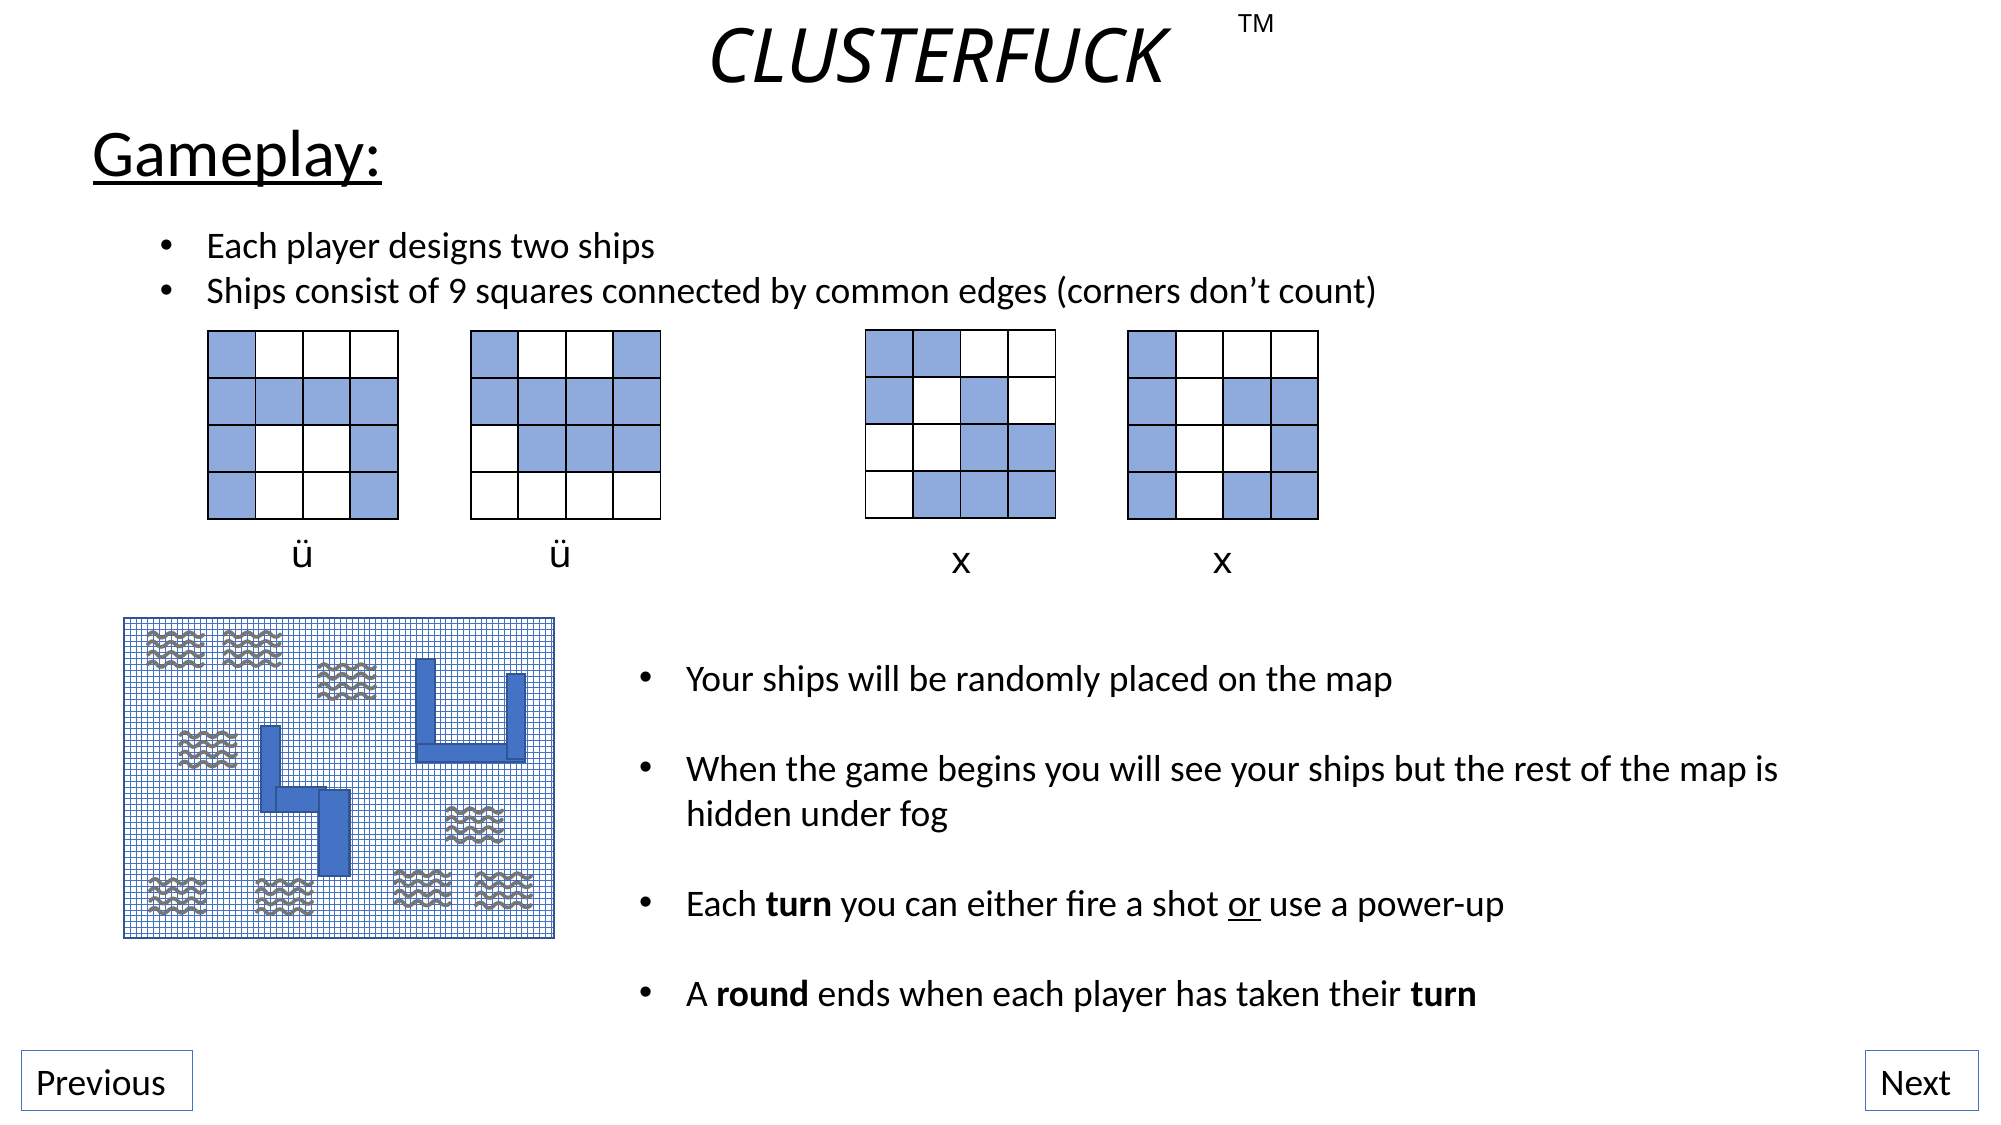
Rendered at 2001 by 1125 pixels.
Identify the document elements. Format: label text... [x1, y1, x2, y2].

table_cell [304, 379, 349, 424]
table_cell [519, 379, 565, 424]
text_box Next [1865, 1050, 1979, 1111]
table_cell [1272, 426, 1317, 471]
table_header [961, 331, 1007, 376]
table_cell [614, 379, 660, 424]
table_cell [1224, 426, 1270, 471]
table_cell [1177, 379, 1222, 424]
table_cell [1177, 426, 1222, 471]
table_header [519, 332, 565, 377]
table_header [914, 331, 960, 376]
table_header [1129, 332, 1175, 377]
table_cell [866, 378, 912, 423]
table_cell [519, 426, 565, 471]
table_header [256, 332, 302, 377]
table_cell [1009, 425, 1055, 470]
table_cell [472, 426, 517, 471]
table_cell [472, 379, 517, 424]
table_cell [914, 378, 960, 423]
table_header [614, 332, 660, 377]
table_cell [351, 379, 397, 424]
table_header [209, 332, 255, 377]
table_cell [1272, 473, 1317, 518]
table_cell [1009, 472, 1055, 517]
table_cell [567, 426, 612, 471]
table_cell [567, 379, 612, 424]
table_cell [304, 426, 349, 471]
text_box Previous [21, 1050, 193, 1111]
table_header [567, 332, 612, 377]
table_header [351, 332, 397, 377]
table_cell [914, 425, 960, 470]
table_header [472, 332, 517, 377]
table_cell [1224, 379, 1270, 424]
table_cell [256, 379, 302, 424]
table_cell [961, 425, 1007, 470]
table_cell [256, 473, 302, 518]
text_box Each player designs two ships Ships consist of 9 squares connected by common edges (corners don’t count) [145, 214, 1420, 319]
table_cell [1009, 378, 1055, 423]
table_cell [914, 472, 960, 517]
table_cell [1129, 379, 1175, 424]
text_box ü [276, 522, 347, 582]
table_cell [1129, 473, 1175, 518]
table_header [866, 331, 912, 376]
table_cell [472, 473, 517, 518]
table_header [1009, 331, 1055, 376]
table_header [1272, 332, 1317, 377]
table_cell [961, 378, 1007, 423]
table_cell [567, 473, 612, 518]
table_cell [614, 426, 660, 471]
text_box CLUSTERFUCK [692, 0, 1269, 105]
text_box [123, 617, 555, 939]
text_box Gameplay: [78, 102, 438, 198]
text_box x [936, 528, 1008, 589]
table_cell [209, 379, 255, 424]
text_box ü [533, 522, 605, 582]
table_cell [866, 472, 912, 517]
table_cell [614, 473, 660, 518]
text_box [145, 628, 535, 917]
text_box Your ships will be randomly placed on the map When the game begins you will see your ships but the rest of the map is hidden under fog Each turn you can either fire a shot or use a power-up A round ends when each player has taken their turn [624, 601, 1796, 1022]
table_cell [519, 473, 565, 518]
table_cell [304, 473, 349, 518]
table_cell [256, 426, 302, 471]
table_cell [1129, 426, 1175, 471]
table_cell [1224, 473, 1270, 518]
table_cell [351, 426, 397, 471]
table_cell [961, 472, 1007, 517]
table_header [304, 332, 349, 377]
text_box TM [1223, 0, 1297, 45]
text_box x [1197, 528, 1269, 589]
table_cell [1272, 379, 1317, 424]
table_cell [351, 473, 397, 518]
table_cell [209, 426, 255, 471]
table_cell [1177, 473, 1222, 518]
table_header [1224, 332, 1270, 377]
table_cell [209, 473, 255, 518]
table_cell [866, 425, 912, 470]
table_header [1177, 332, 1222, 377]
